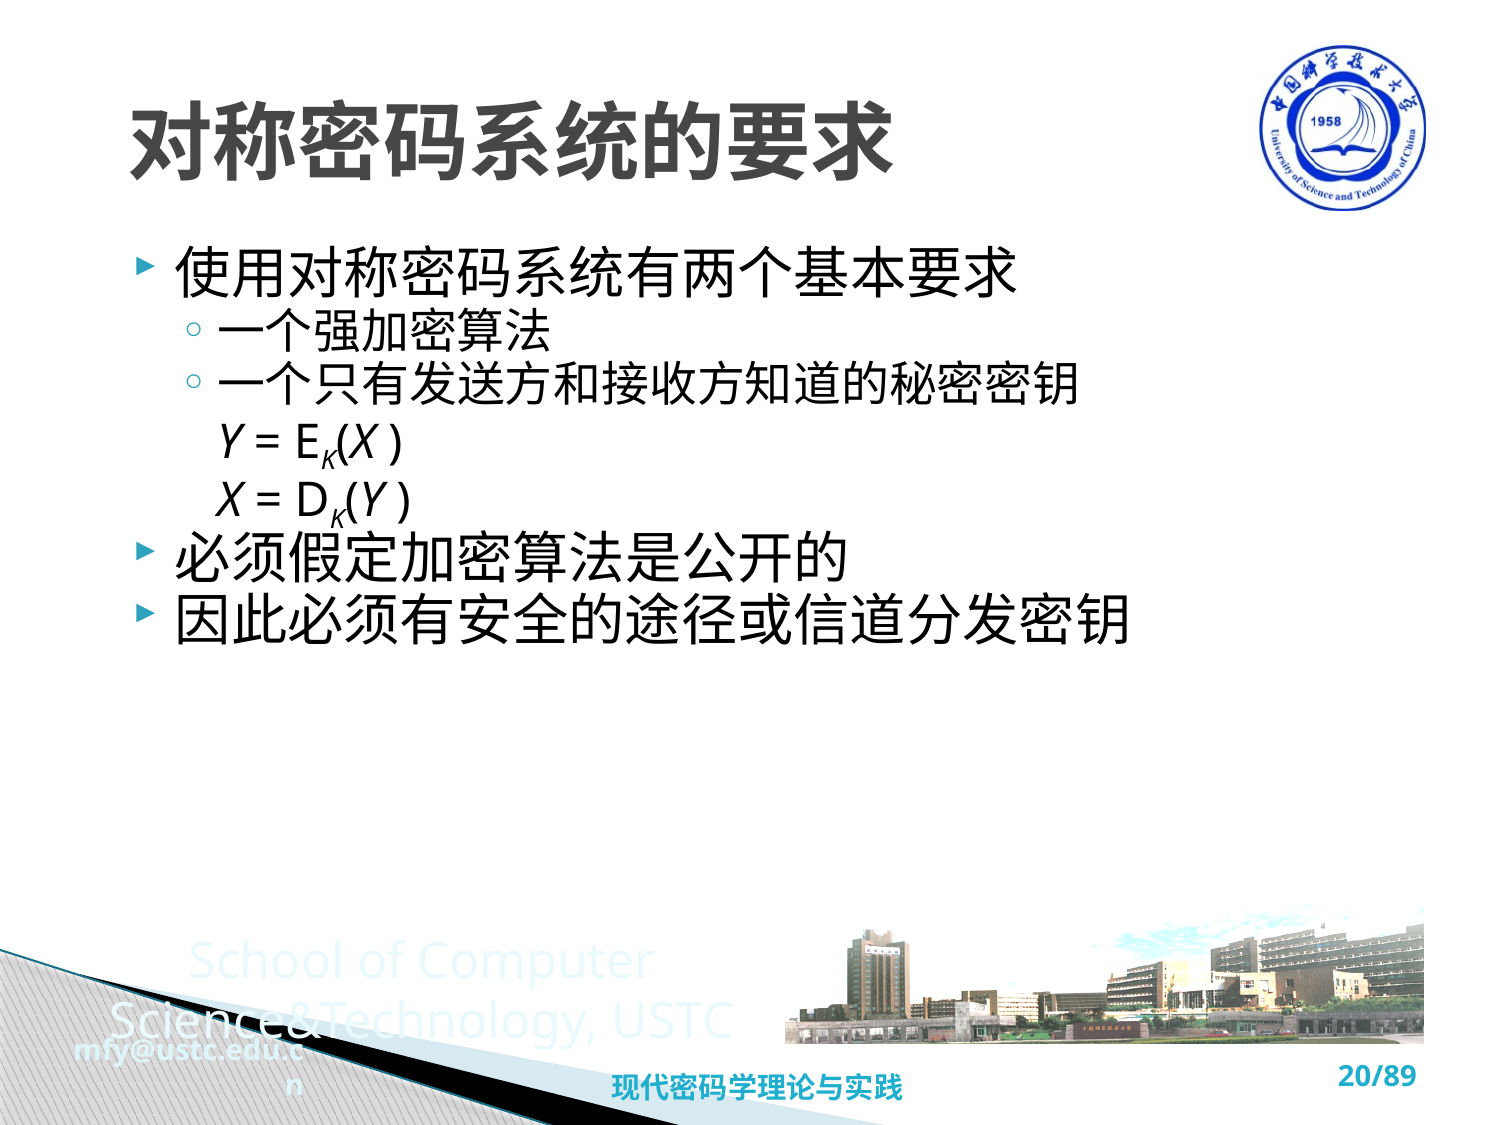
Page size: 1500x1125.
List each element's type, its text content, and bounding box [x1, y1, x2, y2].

picture [1259, 45, 1426, 211]
list 使用对称密码系统有两个基本要求 一个强加密算法 一个只有发送方和接收方知道的秘密密钥 Y = EK(X ) X = DK(Y ) 必须假定加密算法是公开的 因此必须有安全的途径或信道分发密钥 [100, 243, 1435, 965]
list 确定型密码体制和概率密码体制 确定型：当明文和密钥确定后，密文也就唯一地确定了； 概率型：当明文和密钥确定后，密文通过客观随机因素从一个密文集合中产生，密文形式不确定，称为概率型密码体制。 单向函数型密码体制和双向变换型密码体制 单向函数型密码体制适用于不需要解密的场合，容易将明文加密成密文，如哈希函数； 双向变换型密码体制可以进行可逆的加密、解密变换。 [785, 965, 1424, 1044]
title 对称密码系统的要求 [112, 70, 1282, 208]
